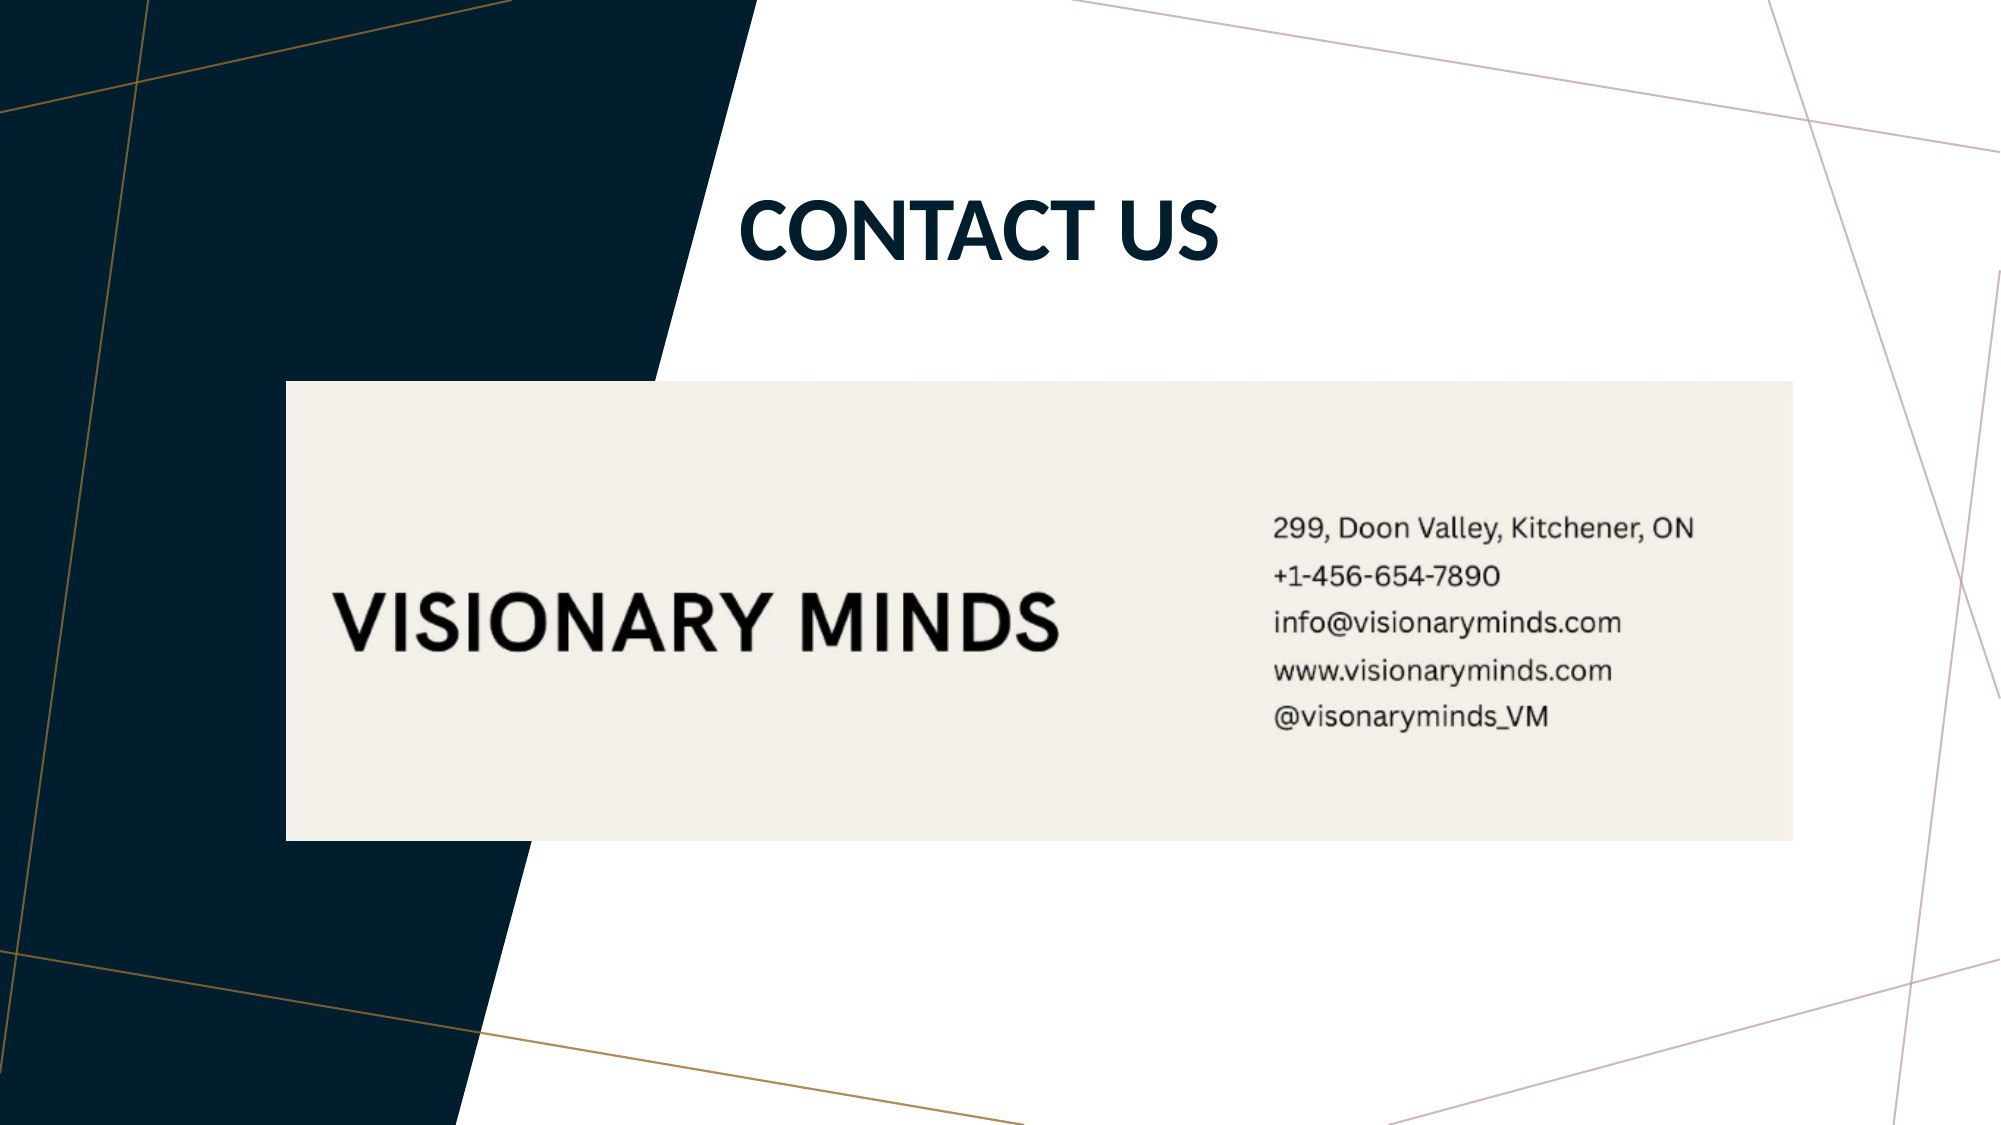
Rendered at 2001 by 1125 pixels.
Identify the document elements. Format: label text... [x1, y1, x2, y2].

picture [286, 381, 1794, 841]
list CONTACT US [724, 83, 1362, 310]
